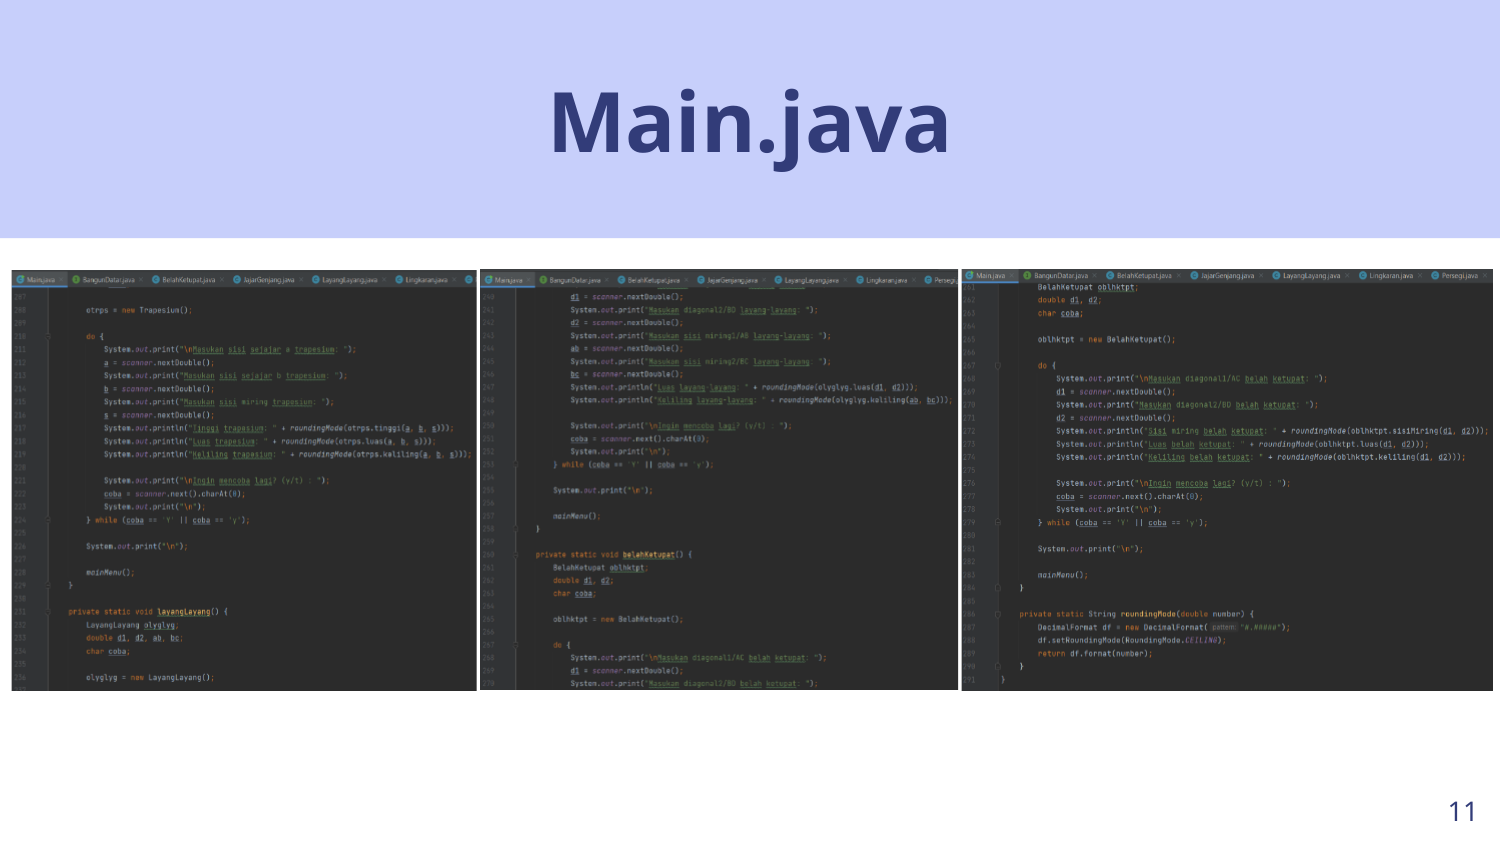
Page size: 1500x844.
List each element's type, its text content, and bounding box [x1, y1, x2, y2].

text_box Main.java [114, 68, 1386, 169]
slide_number 11 [1403, 779, 1494, 844]
text_box [0, 0, 1500, 239]
picture [11, 270, 477, 691]
picture [961, 269, 1494, 691]
picture [479, 269, 959, 690]
